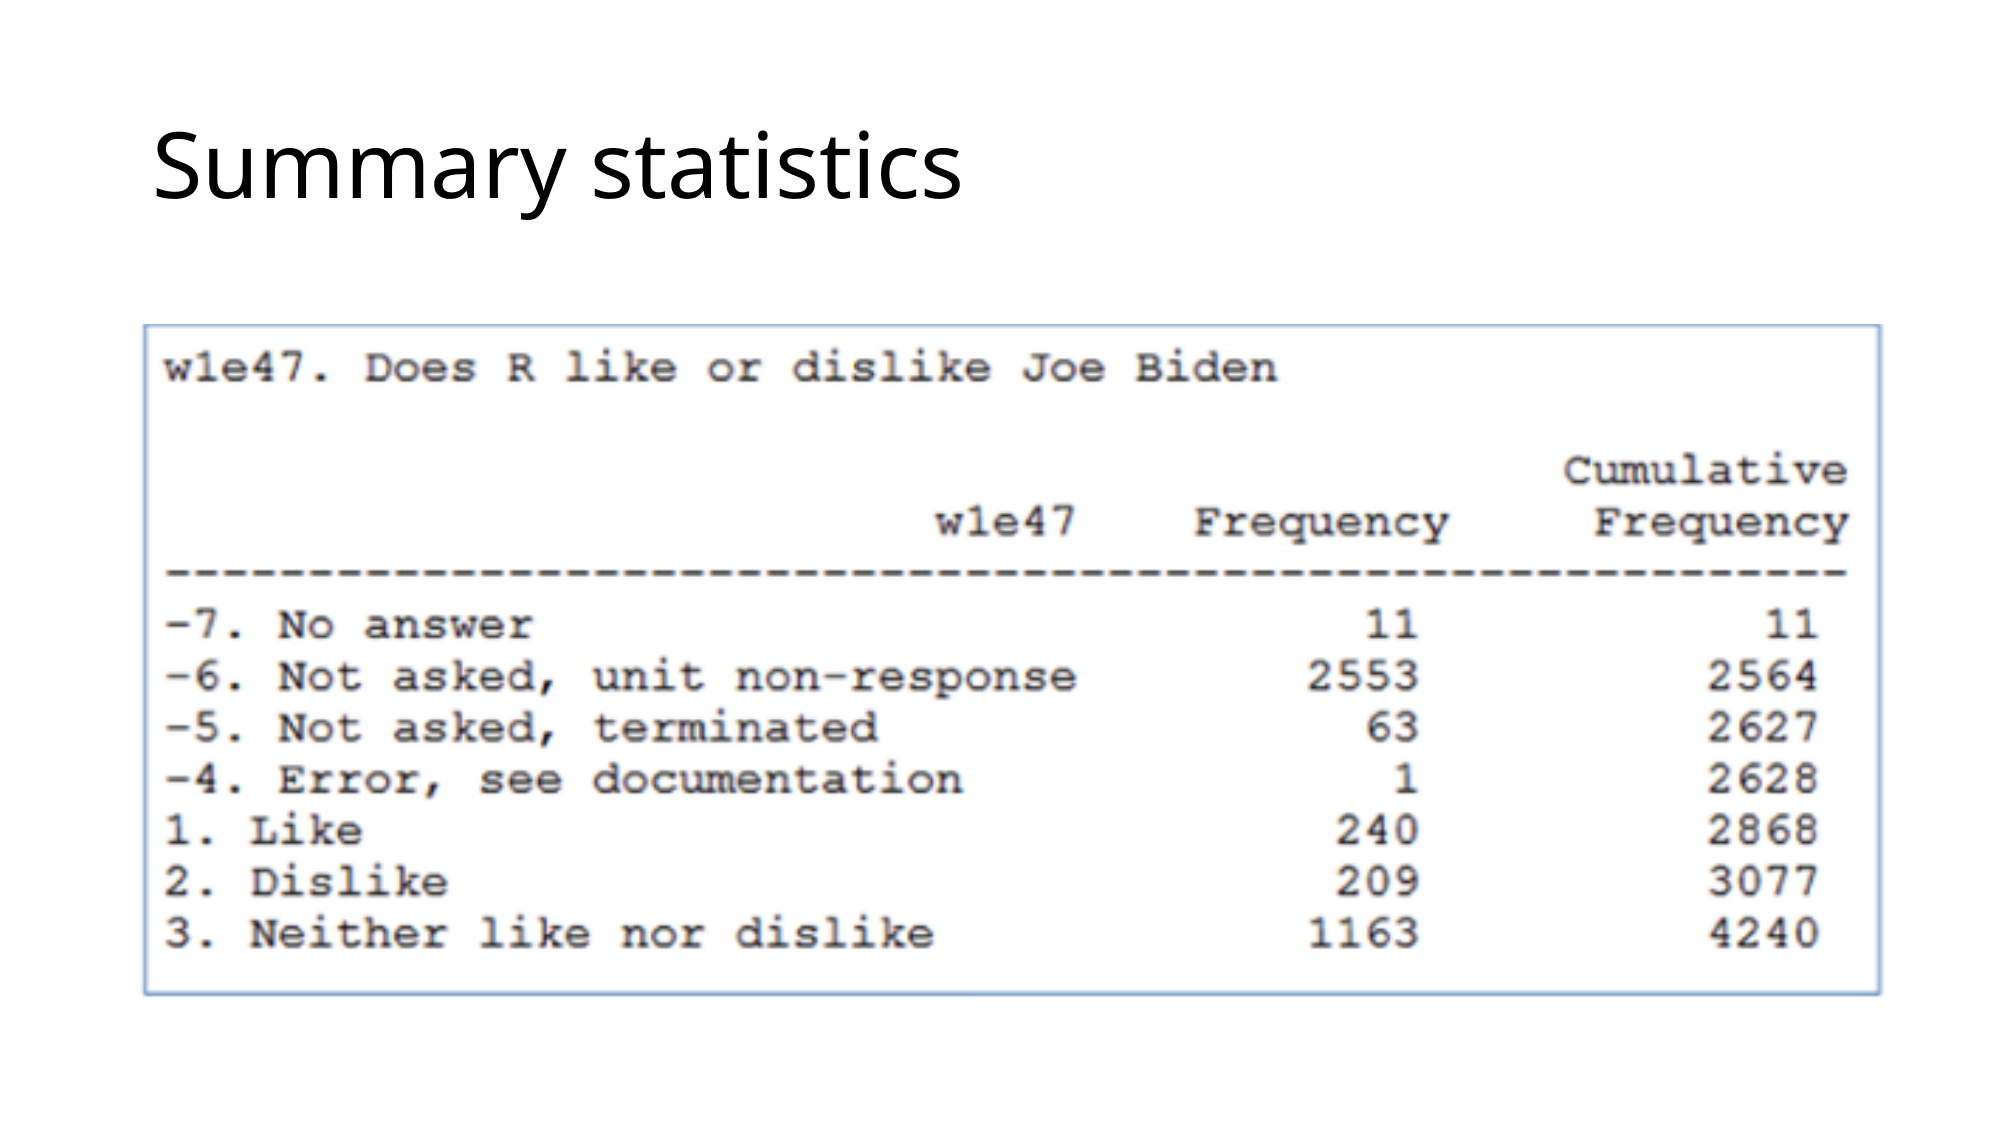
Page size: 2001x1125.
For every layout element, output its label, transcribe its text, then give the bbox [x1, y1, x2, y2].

title Summary statistics [137, 59, 1863, 278]
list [79, 324, 1921, 1015]
